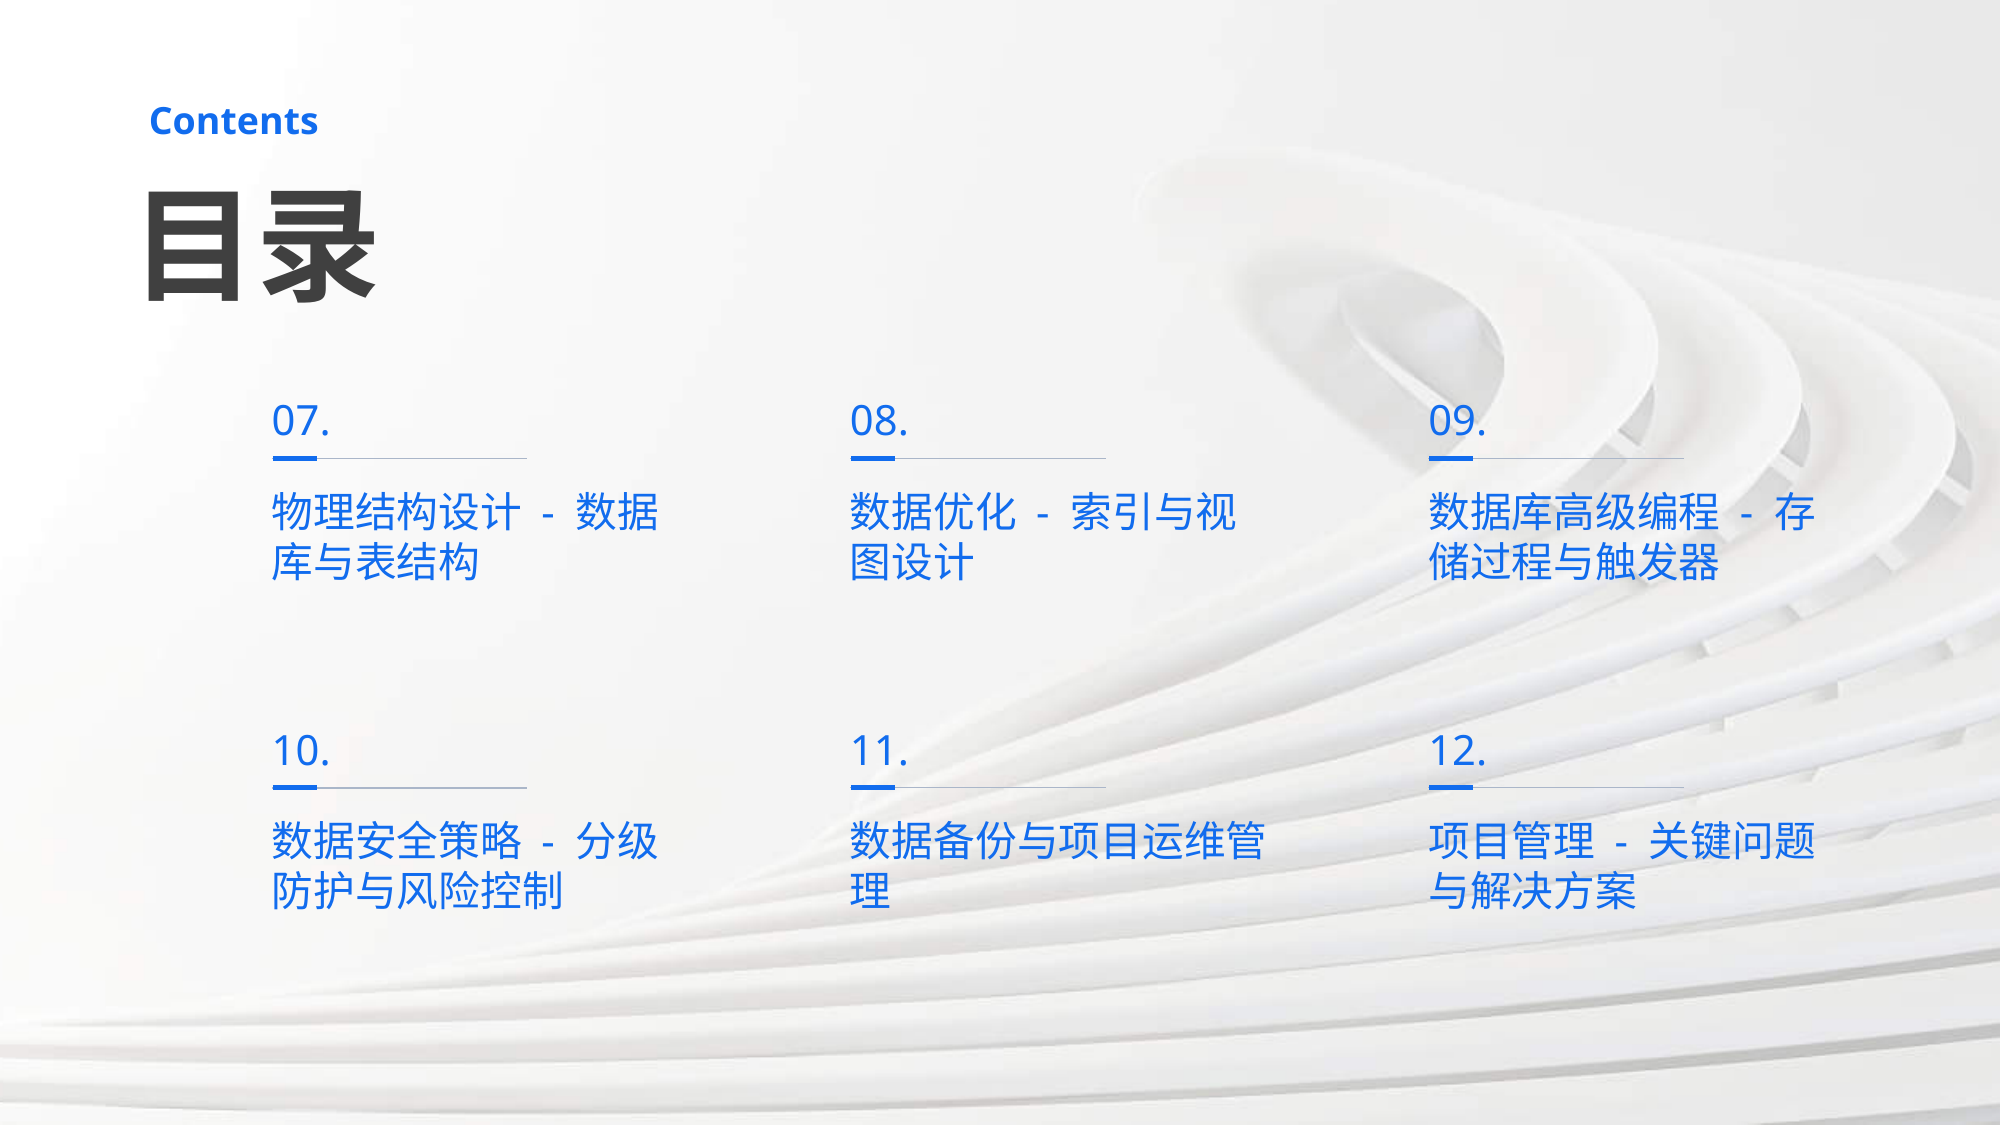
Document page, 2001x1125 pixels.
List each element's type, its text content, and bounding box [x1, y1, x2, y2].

list Contents [131, 85, 438, 142]
text_box 数据备份与项目运维管理 [850, 815, 1269, 1020]
text_box 数据库高级编程 - 存储过程与触发器 [1428, 485, 1847, 690]
text_box 项目管理 - 关键问题与解决方案 [1428, 814, 1847, 1020]
picture [0, 0, 2000, 1125]
title 目录 [131, 142, 438, 317]
text_box 物理结构设计 - 数据库与表结构 [271, 485, 691, 690]
text_box 12. [1428, 700, 1579, 774]
text_box 09. [1428, 371, 1579, 444]
text_box 数据优化 - 索引与视图设计 [850, 485, 1269, 690]
text_box 07. [271, 371, 422, 444]
text_box 11. [850, 700, 1000, 774]
text_box 10. [271, 700, 422, 774]
text_box 数据安全策略 - 分级防护与风险控制 [271, 815, 691, 1020]
text_box 08. [850, 371, 1000, 444]
